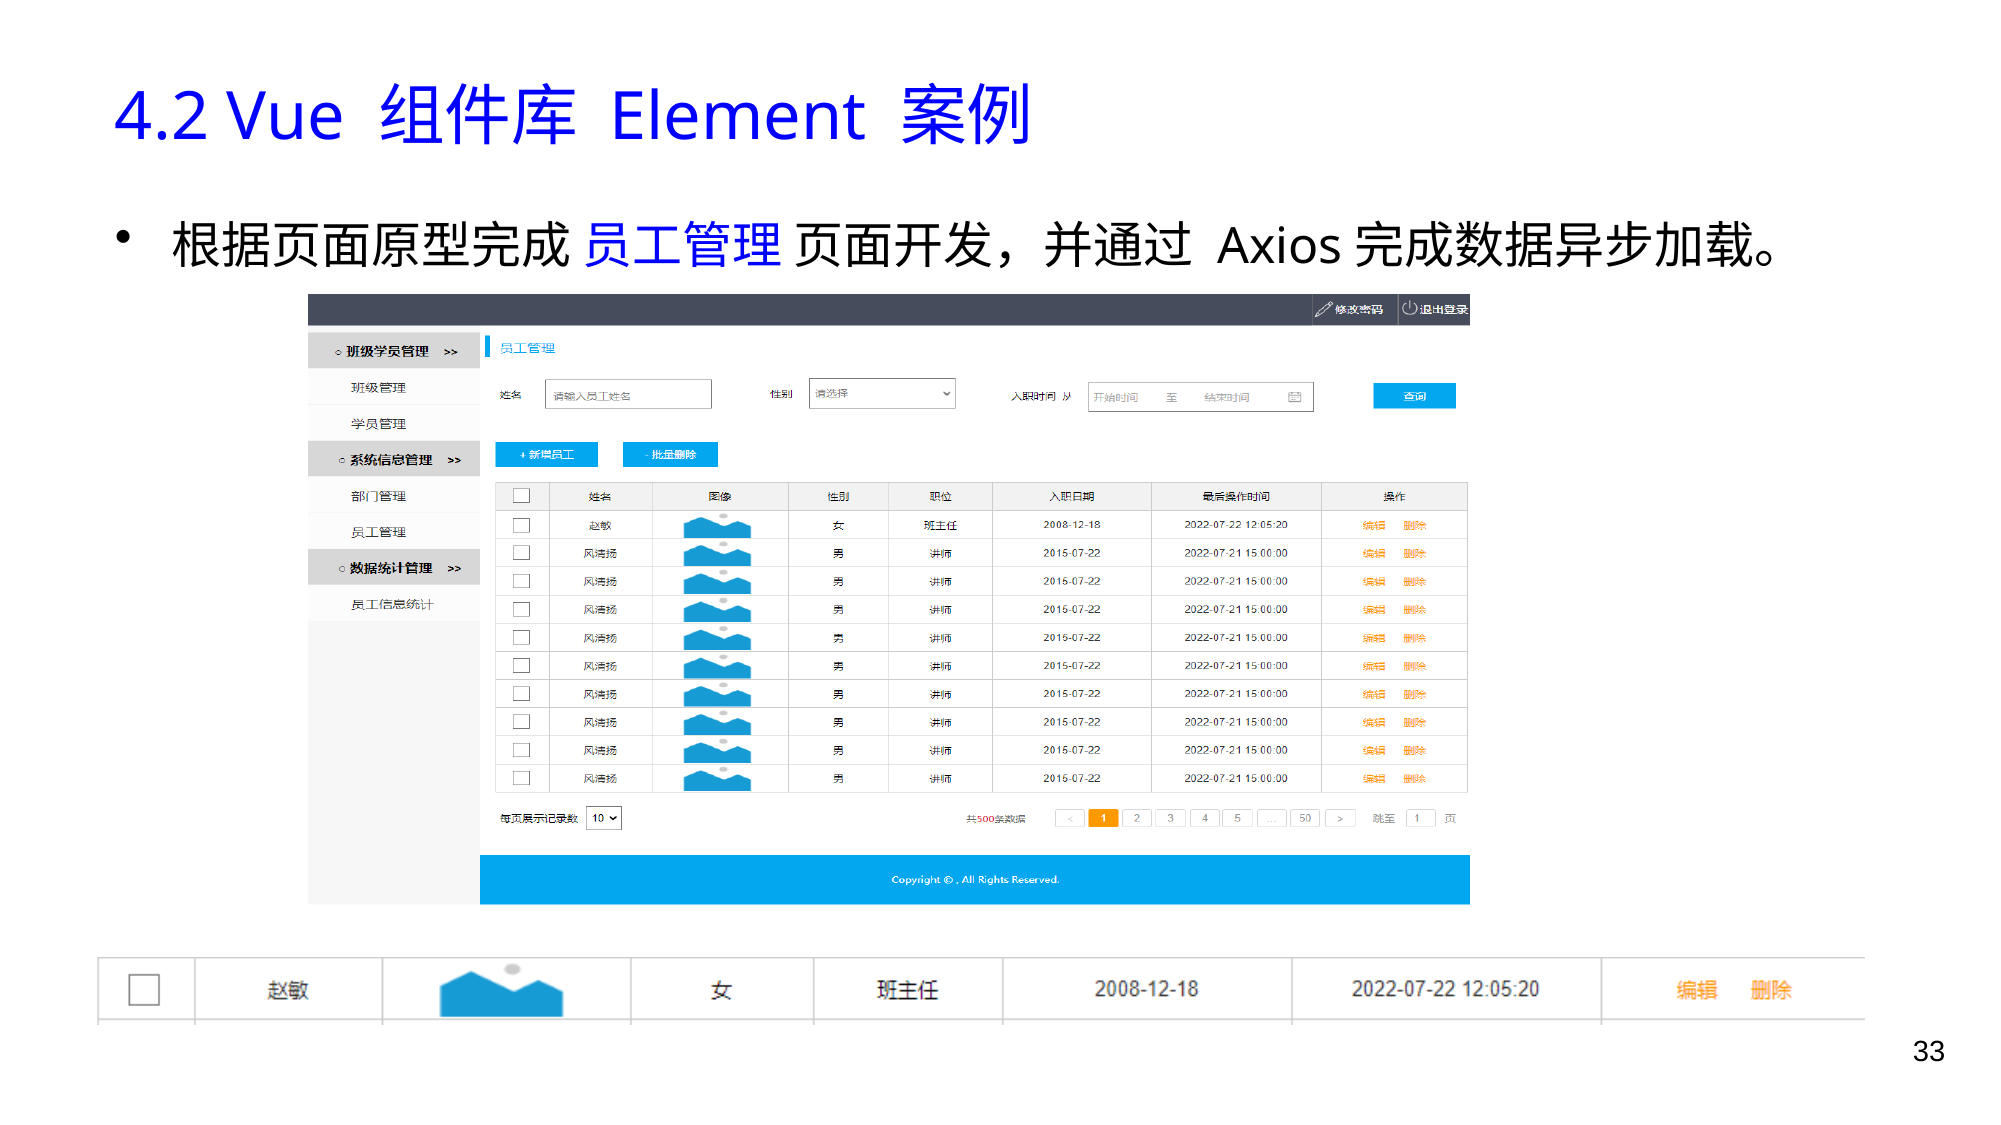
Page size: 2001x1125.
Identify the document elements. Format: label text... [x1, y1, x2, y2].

list 根据页面原型完成 员工管理 页面开发，并通过 Axios完成数据异步加载。 [99, 205, 1900, 1003]
slide_number 33 [1493, 1024, 1961, 1103]
picture [307, 294, 1470, 907]
picture [96, 956, 1866, 1025]
title 4.2 Vue 组件库 Element 案例 [99, 45, 1900, 181]
